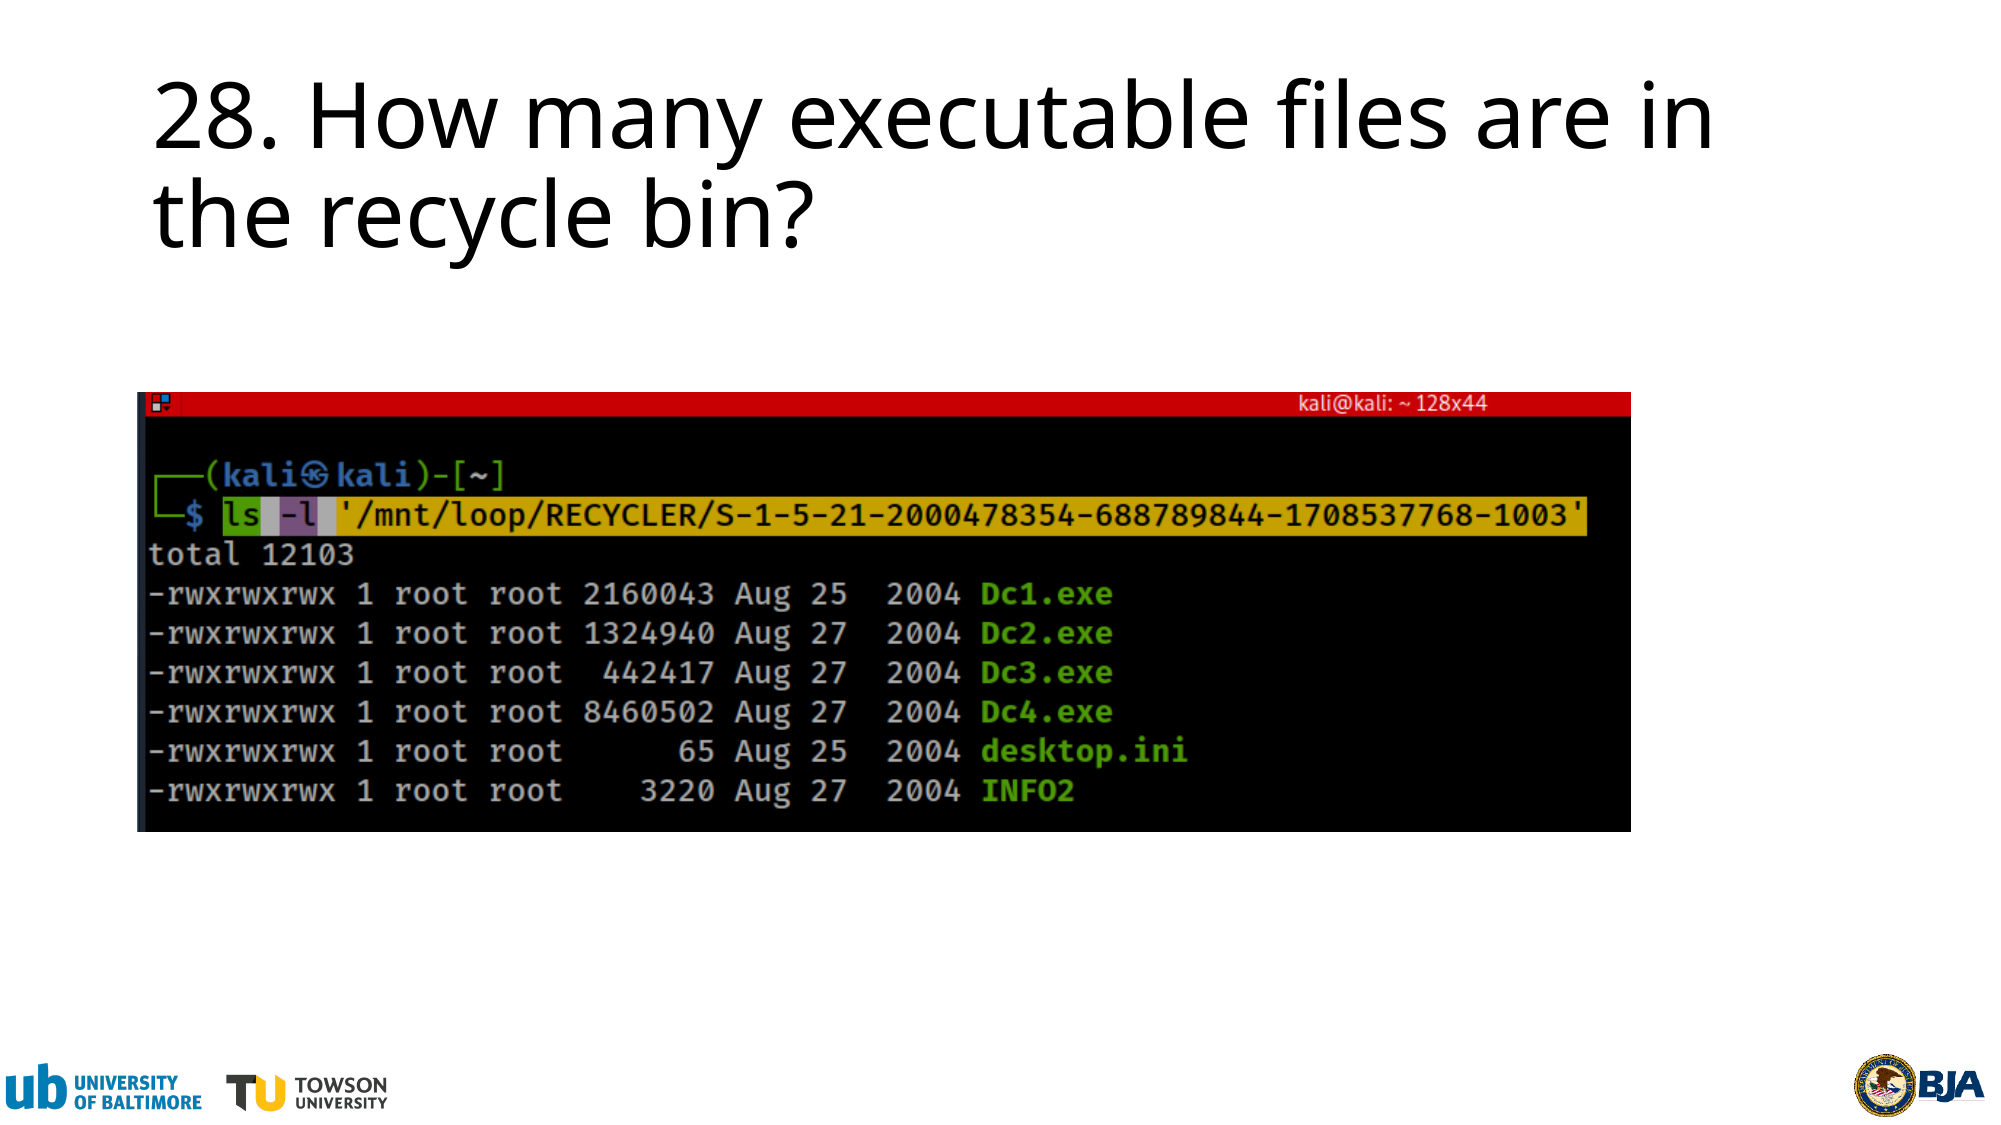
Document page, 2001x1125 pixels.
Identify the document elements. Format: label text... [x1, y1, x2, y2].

picture [1854, 1054, 1986, 1117]
picture [0, 1031, 407, 1125]
picture [137, 392, 1631, 832]
title 28. How many executable files are in the recycle bin? [137, 59, 1863, 278]
